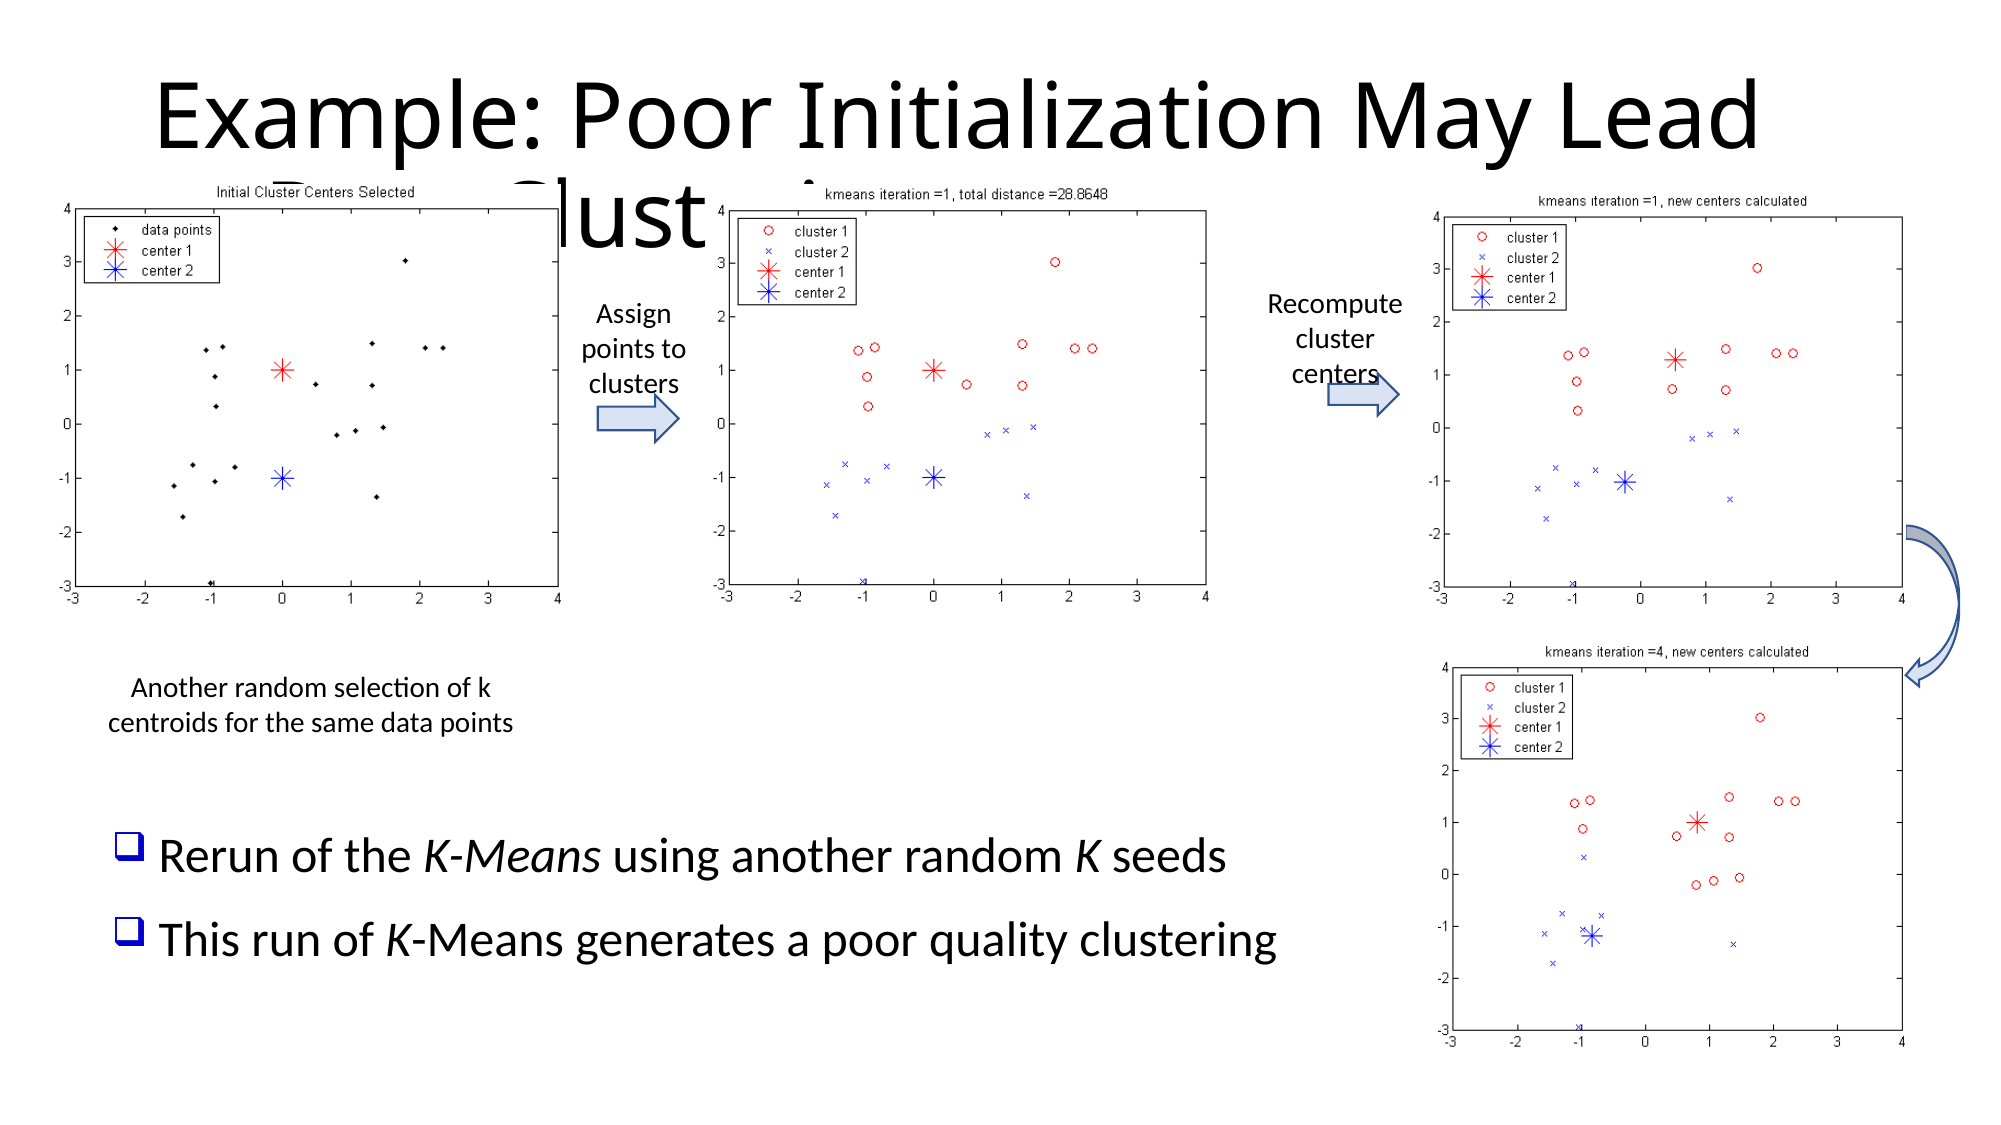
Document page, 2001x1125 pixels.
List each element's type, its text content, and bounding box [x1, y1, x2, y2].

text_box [1239, 196, 1906, 606]
text_box [596, 407, 681, 445]
text_box Assign points to clusters [561, 287, 707, 407]
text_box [1438, 525, 1960, 1051]
text_box Rerun of the K-Means using another random K seeds This run of K-Means generates a poor quality clustering [96, 802, 1297, 995]
title Example: Poor Initialization May Lead to Poor Clustering [137, 59, 1863, 278]
text_box Another random selection of k centroids for the same data points [83, 661, 539, 746]
picture [707, 184, 1211, 606]
picture [54, 184, 561, 608]
